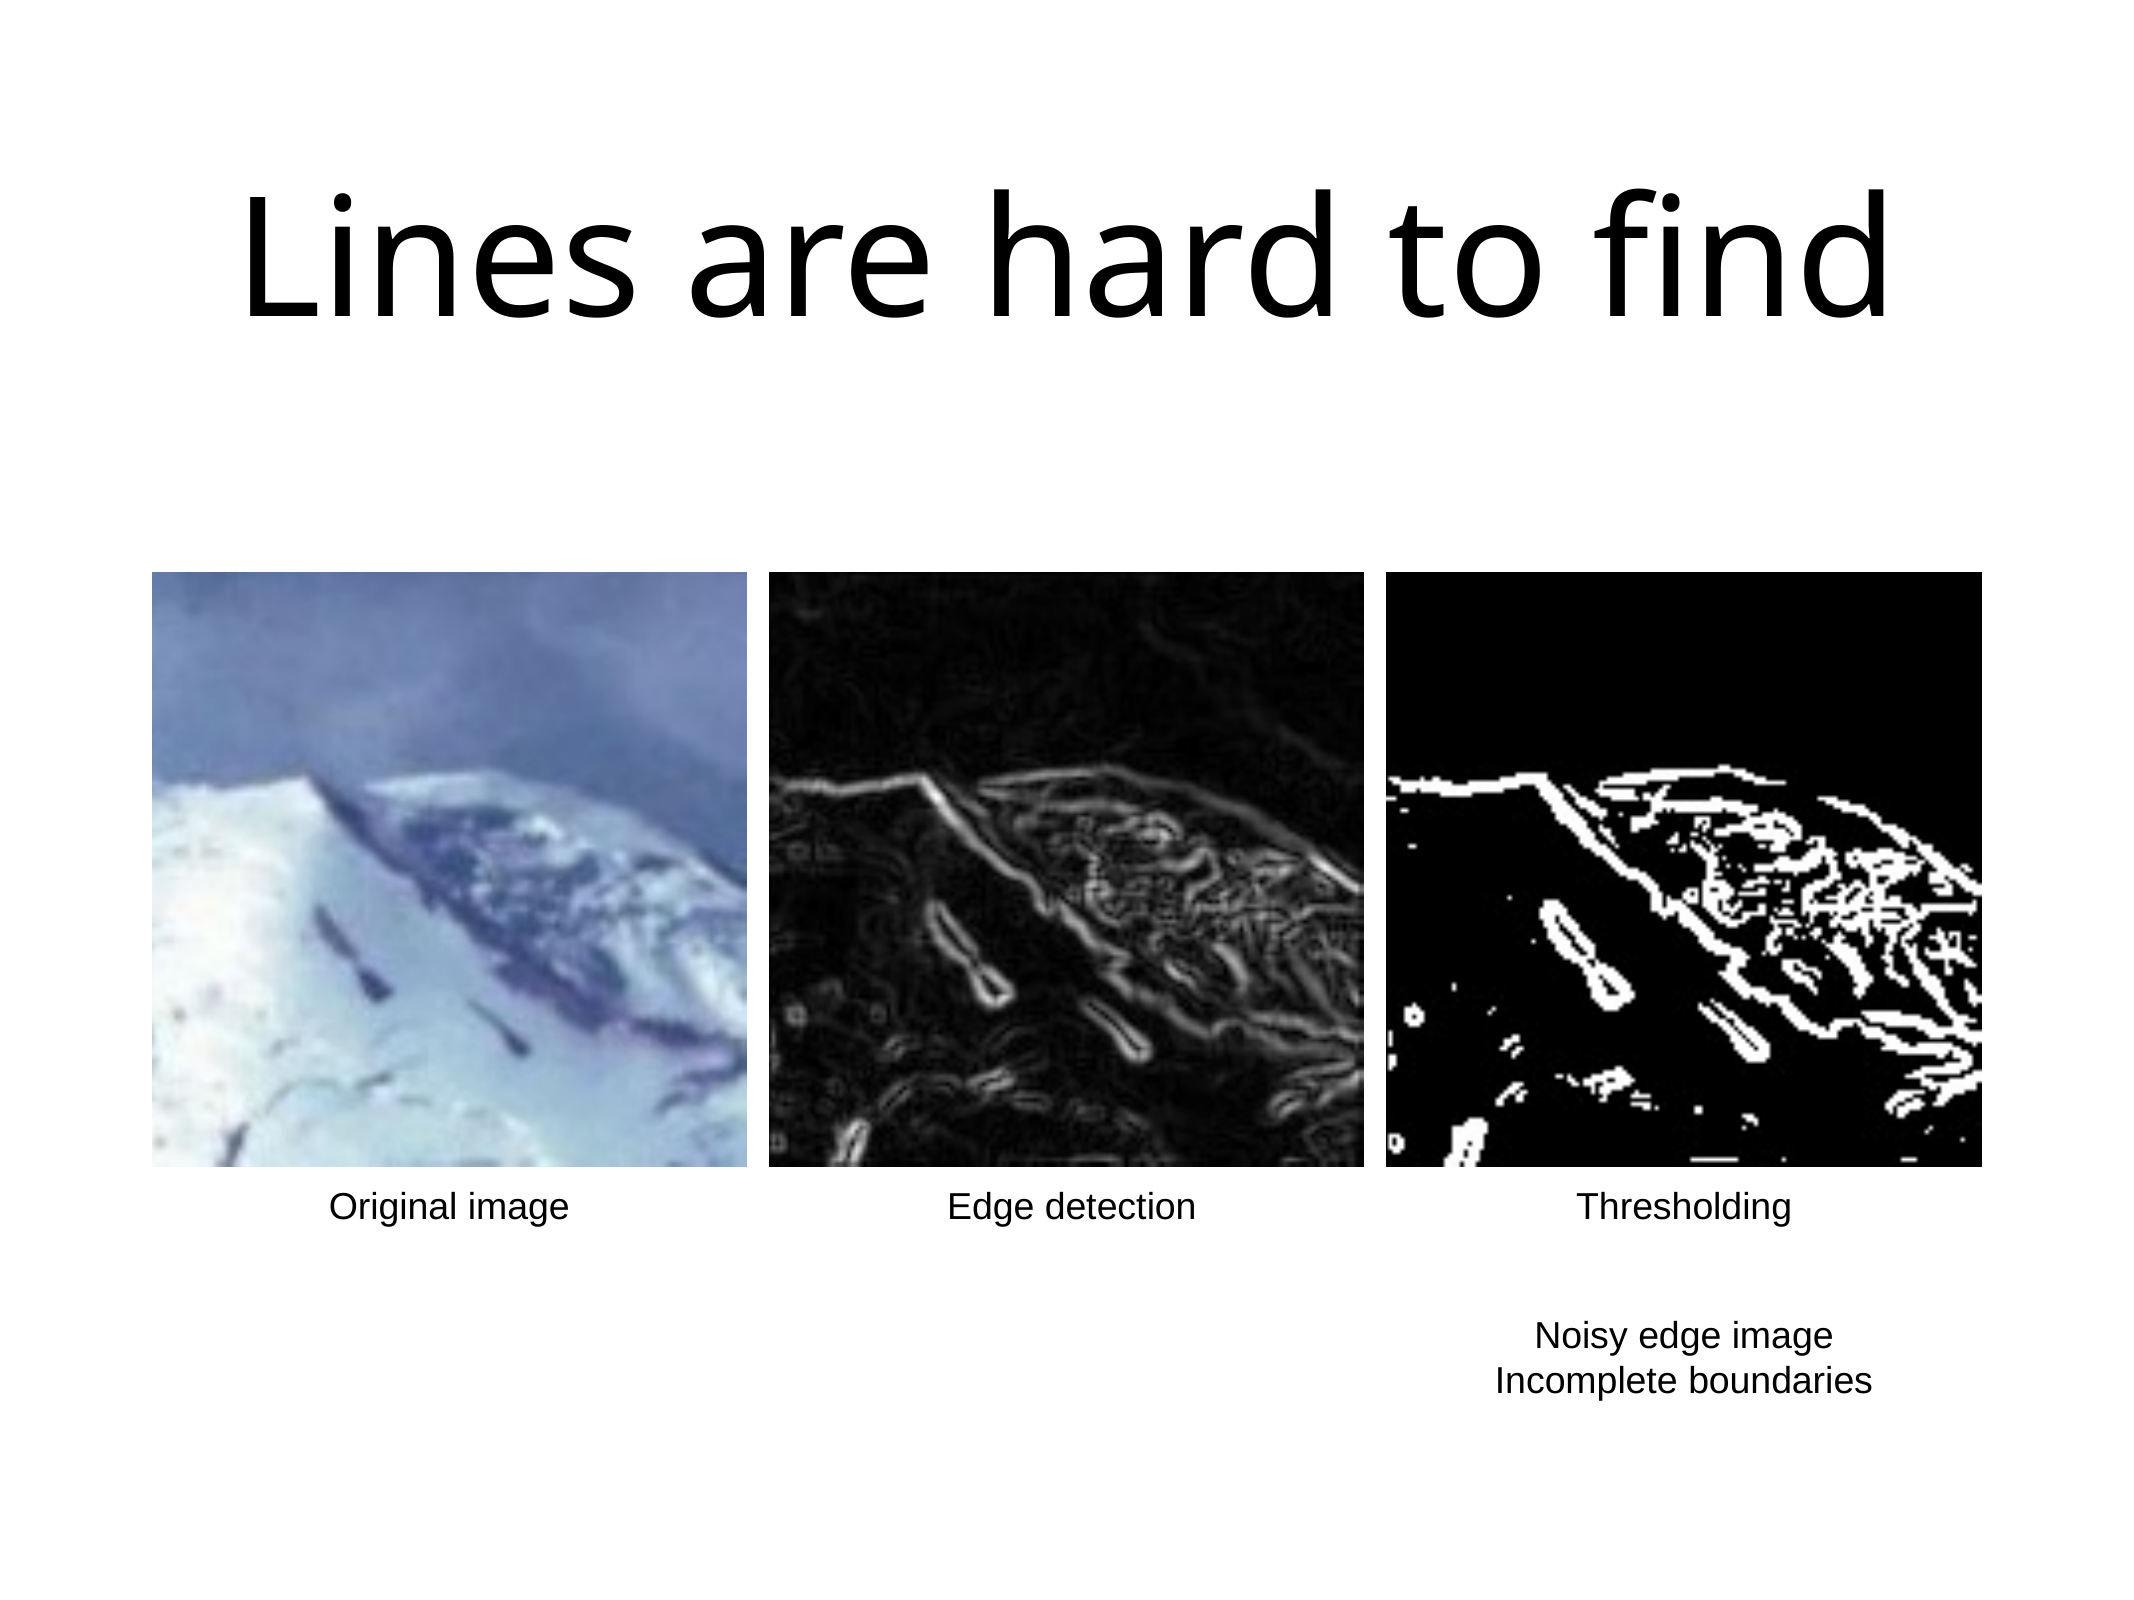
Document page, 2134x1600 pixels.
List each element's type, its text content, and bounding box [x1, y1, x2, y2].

picture [769, 572, 1365, 1168]
picture [151, 572, 747, 1168]
text_box Edge detection [821, 1174, 1313, 1235]
text_box Original image [203, 1174, 695, 1235]
text_box Noisy edge image Incomplete boundaries [1487, 1303, 1881, 1409]
title Lines are hard to find [155, 72, 1978, 428]
picture [1386, 572, 1982, 1168]
text_box Thresholding [1438, 1174, 1930, 1235]
